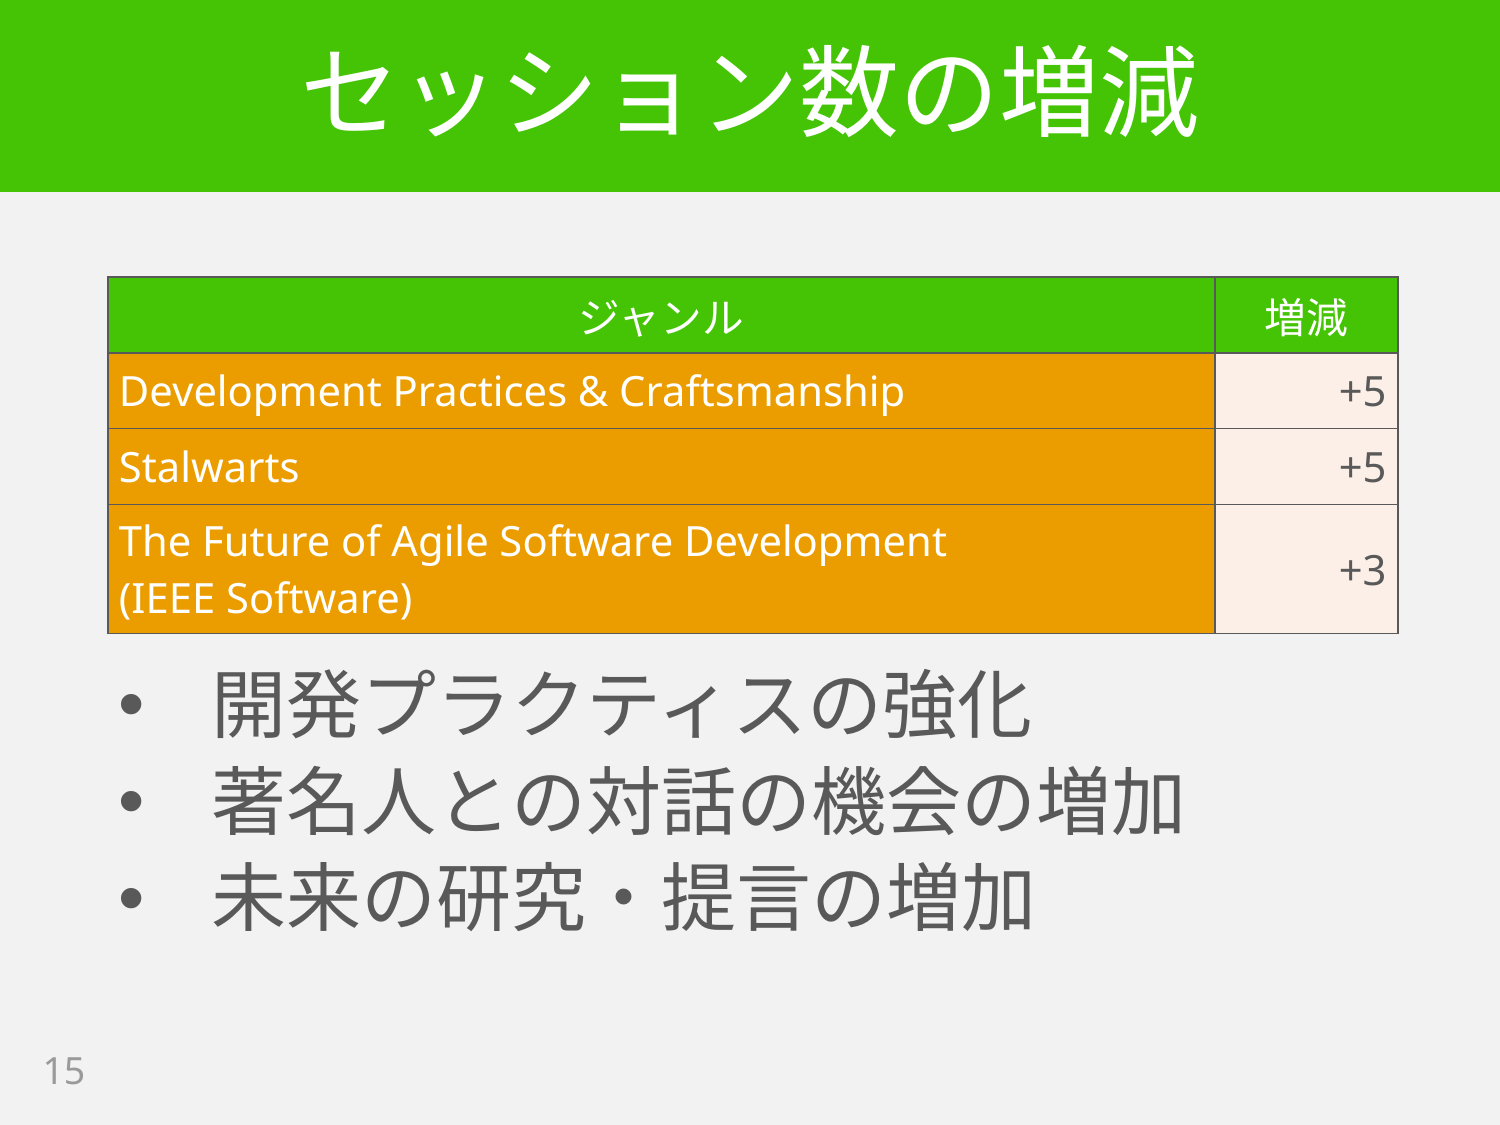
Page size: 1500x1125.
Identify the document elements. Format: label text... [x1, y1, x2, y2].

table_cell +3 [1216, 505, 1397, 633]
table_cell Stalwarts [109, 429, 1214, 504]
list 開発プラクティスの強化 著名人との対話の機会の増加 未来の研究・提言の増加 [103, 609, 1397, 1000]
table_cell Development Practices & Craftsmanship [109, 354, 1214, 428]
table_header 増減 [1216, 278, 1397, 352]
slide_number 15 [27, 1042, 146, 1102]
title セッション数の増減 [0, 53, 1500, 140]
table_cell The Future of Agile Software Development (IEEE Software) [109, 505, 1214, 633]
table_cell +5 [1216, 429, 1397, 504]
table_header ジャンル [109, 278, 1214, 352]
table_cell +5 [1216, 354, 1397, 428]
